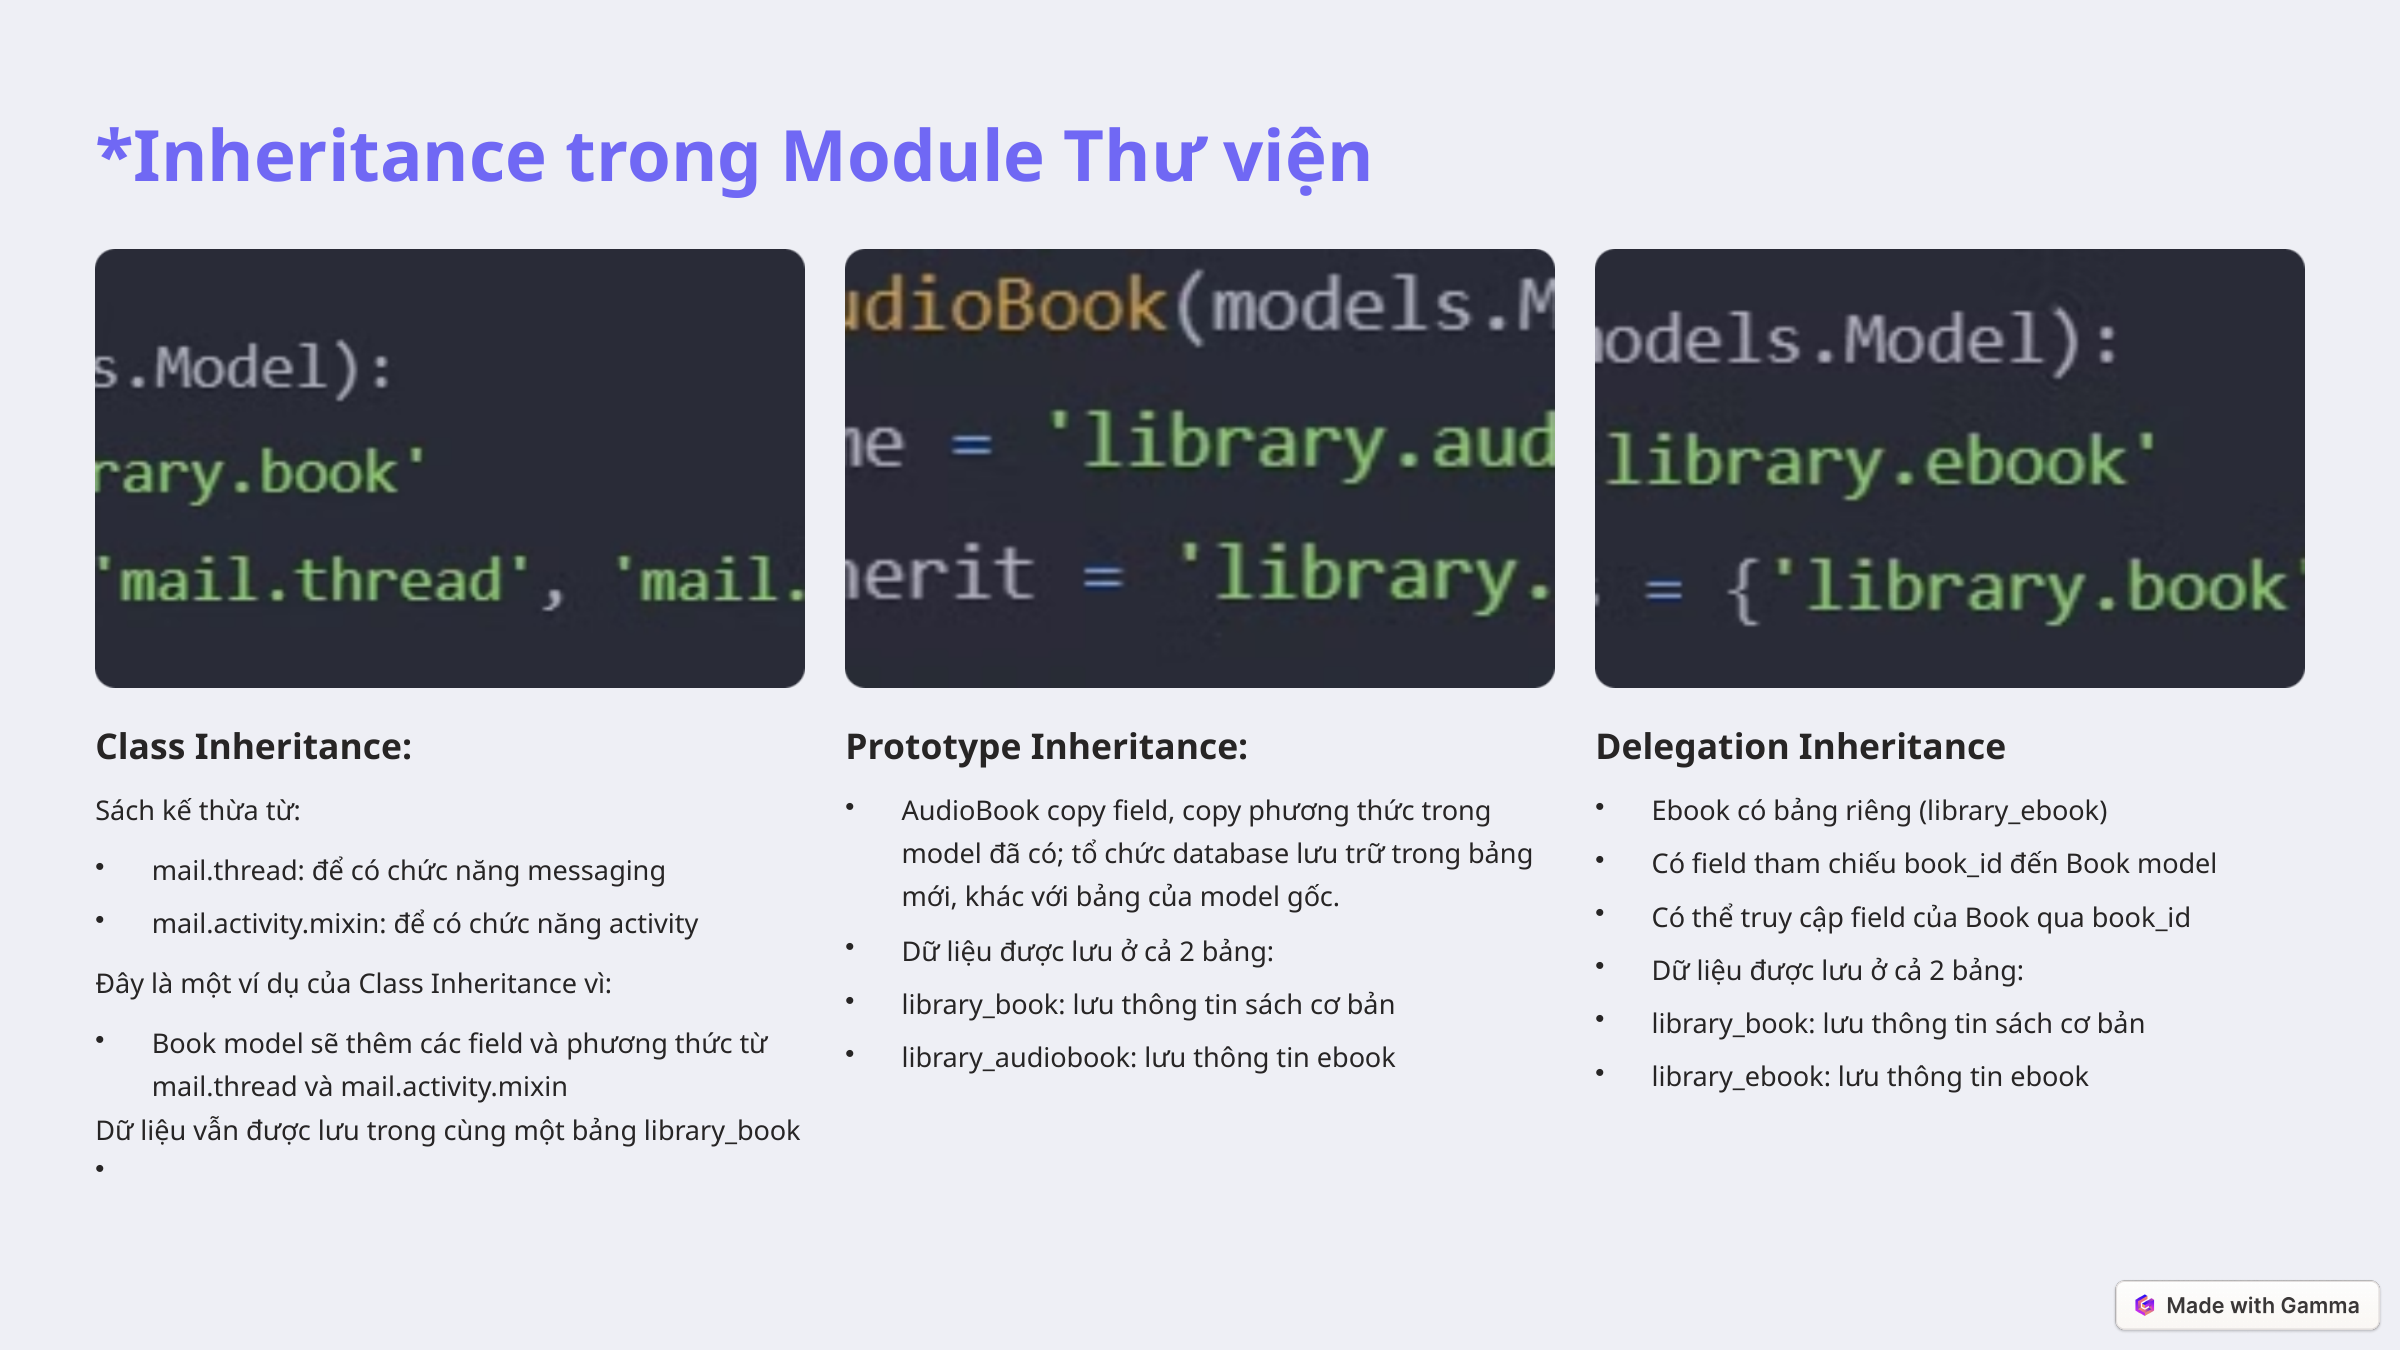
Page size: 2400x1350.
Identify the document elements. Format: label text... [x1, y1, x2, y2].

text_box Có field tham chiếu book_id đến Book model [1595, 836, 2305, 881]
text_box mail.thread: để có chức năng messaging [95, 843, 805, 888]
text_box Dữ liệu vẫn được lưu trong cùng một bảng library_book [95, 1113, 805, 1245]
text_box Sách kế thừa từ: [95, 783, 805, 828]
text_box library_ebook: lưu thông tin ebook [1595, 1049, 2305, 1093]
text_box Đây là một ví dụ của Class Inheritance vì: [95, 956, 805, 1001]
picture [1595, 249, 2305, 689]
text_box Ebook có bảng riêng (library_ebook) [1595, 783, 2305, 828]
text_box library_book: lưu thông tin sách cơ bản [1595, 996, 2305, 1040]
text_box Dữ liệu được lưu ở cả 2 bảng: [1595, 942, 2305, 987]
picture [2106, 1271, 2389, 1339]
text_box *Inheritance trong Module Thư viện [95, 105, 1200, 196]
picture [845, 249, 1555, 689]
text_box Delegation Inheritance [1595, 722, 1956, 767]
picture [95, 249, 805, 689]
text_box Dữ liệu được lưu ở cả 2 bảng: [845, 923, 1555, 968]
text_box AudioBook copy field, copy phương thức trong model đã có; tổ chức database lưu trữ trong bảng mới, khác với bảng của model gốc. [845, 783, 1555, 915]
text_box Có thể truy cập field của Book qua book_id [1595, 889, 2305, 934]
text_box Class Inheritance: [95, 722, 455, 767]
text_box library_book: lưu thông tin sách cơ bản [845, 977, 1555, 1021]
text_box Prototype Inheritance: [845, 722, 1207, 767]
text_box Book model sẽ thêm các field và phương thức từ mail.thread và mail.activity.mixin [95, 1016, 805, 1104]
text_box library_audiobook: lưu thông tin ebook [845, 1030, 1555, 1074]
text_box mail.activity.mixin: để có chức năng activity [95, 896, 805, 941]
